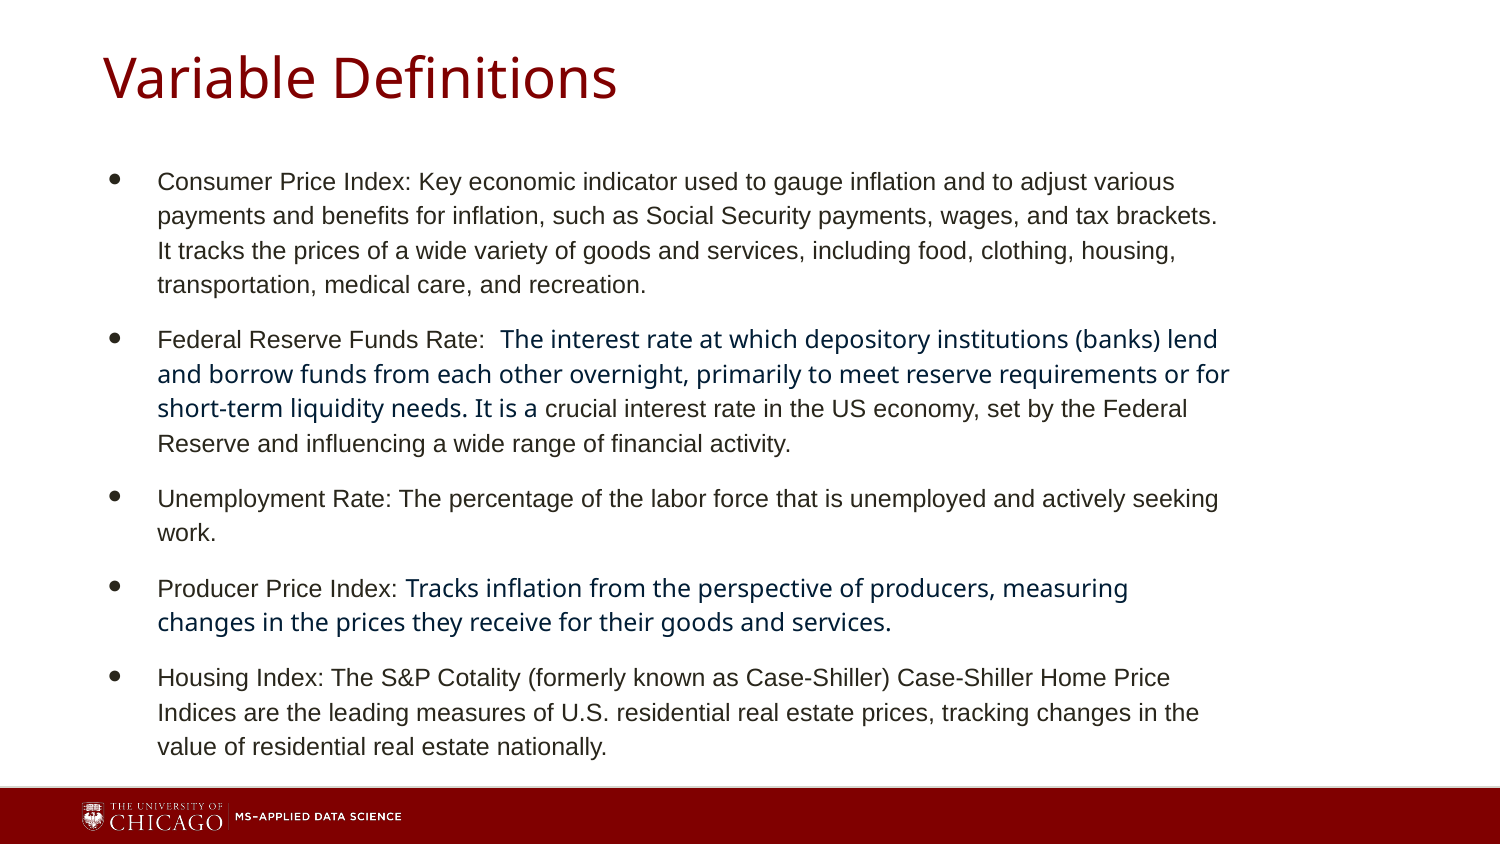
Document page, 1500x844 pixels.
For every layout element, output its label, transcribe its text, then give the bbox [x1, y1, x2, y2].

picture [66, 787, 416, 844]
title Variable Definitions [103, 0, 1397, 162]
text_box Consumer Price Index: Key economic indicator used to gauge inflation and to adjust various payments and benefits for inflation, such as Social Security payments, wages, and tax brackets. It tracks the prices of a wide variety of goods and services, including food, clothing, housing, transportation, medical care, and recreation. Federal Reserve Funds Rate: The interest rate at which depository institutions (banks) lend and borrow funds from each other overnight, primarily to meet reserve requirements or for short-term liquidity needs. It is a crucial interest rate in the US economy, set by the Federal Reserve and influencing a wide range of financial activity. Unemployment Rate: The percentage of the labor force that is unemployed and actively seeking work. Producer Price Index: Tracks inflation from the perspective of producers, measuring changes in the prices they receive for their goods and services. Housing Index: The S&P Cotality (formerly known as Case-Shiller) Case-Shiller Home Price Indices are the leading measures of U.S. residential real estate prices, tracking changes in the value of residential real estate nationally. [67, 145, 1248, 776]
